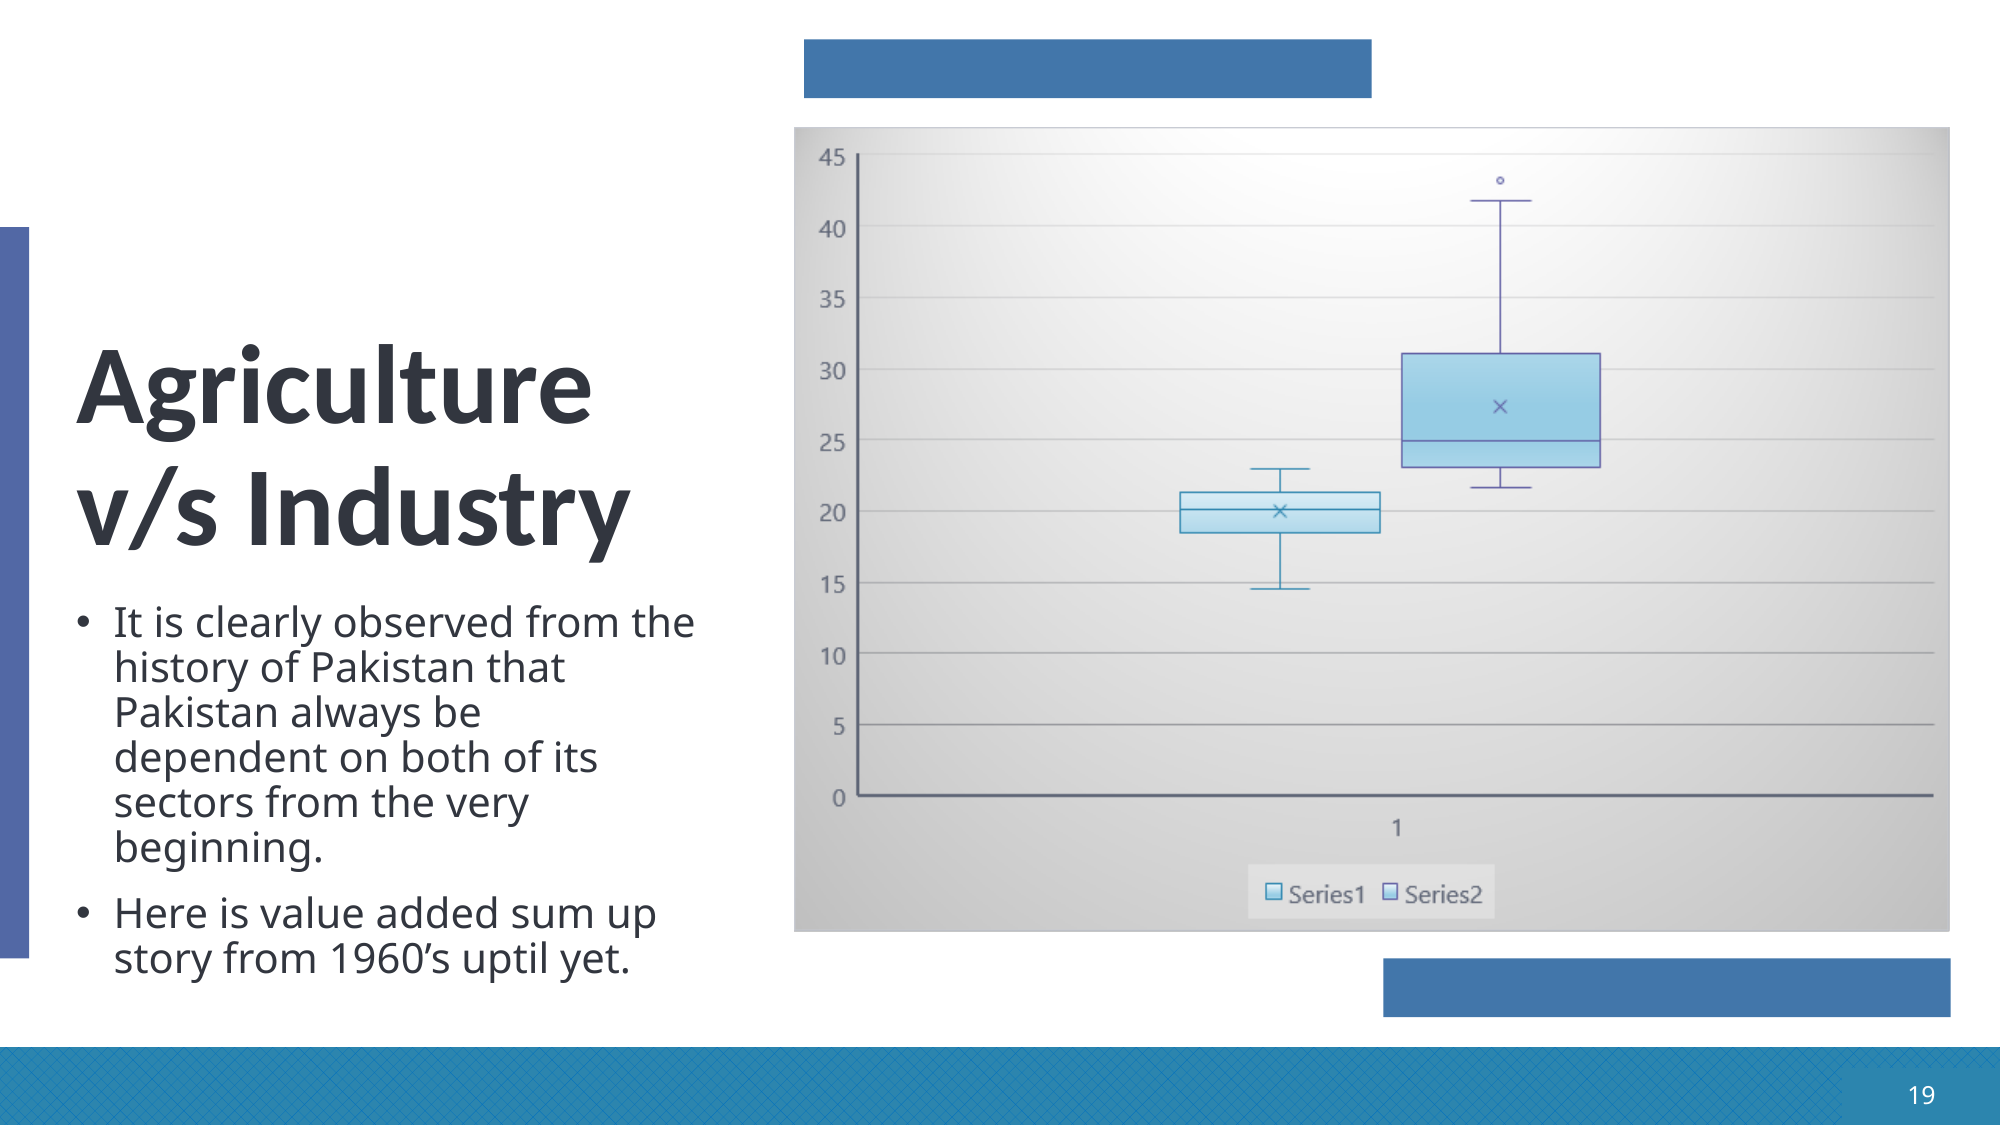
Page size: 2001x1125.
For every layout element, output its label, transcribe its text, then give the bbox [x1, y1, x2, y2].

list It is clearly observed from the history of Pakistan that Pakistan always be dependent on both of its sectors from the very beginning. Here is value added sum up story from 1960’s uptil yet. [60, 593, 717, 1014]
picture [794, 127, 1951, 933]
slide_number 19 [1889, 1079, 1951, 1114]
title Agriculture v/s Industry [60, 166, 717, 578]
